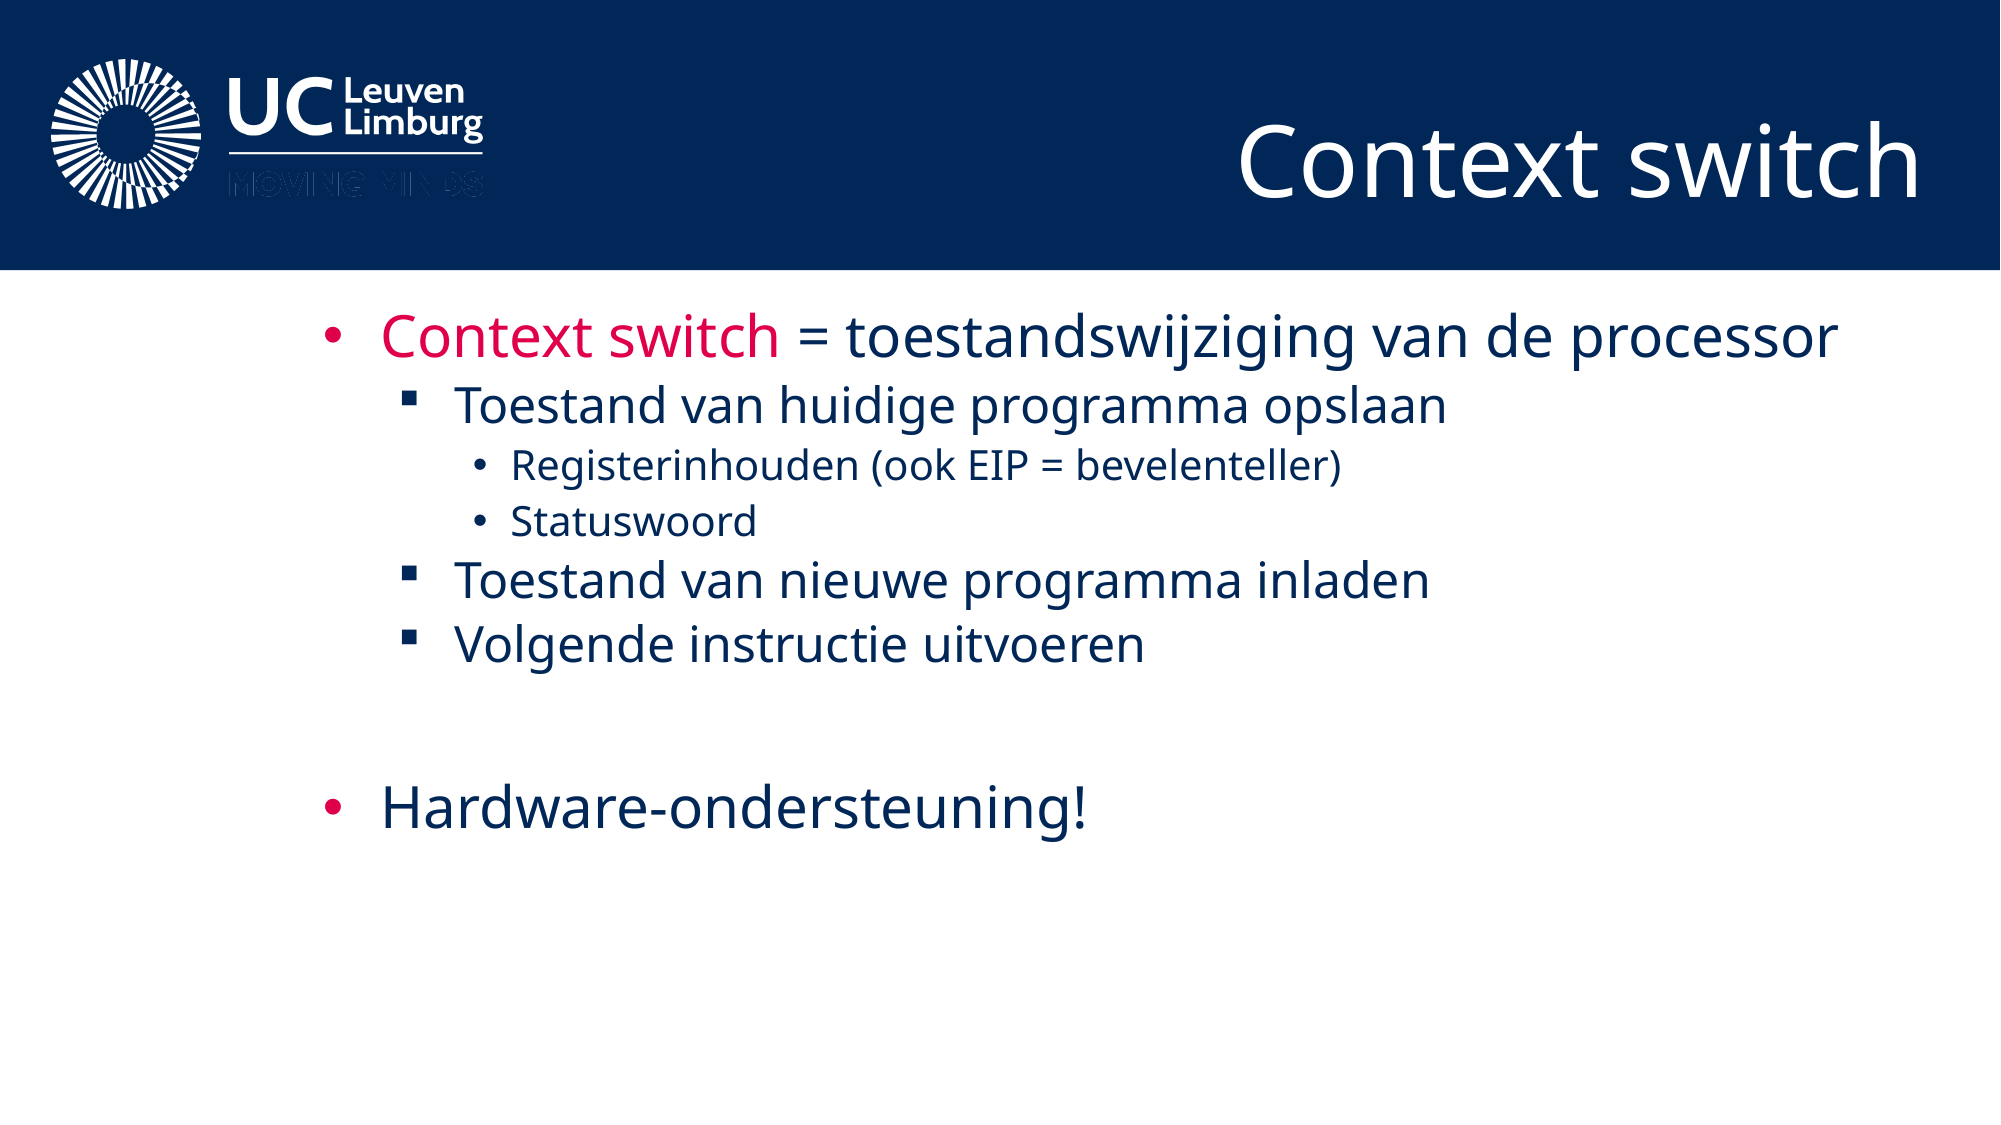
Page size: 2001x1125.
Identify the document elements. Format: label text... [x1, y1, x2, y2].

list Context switch = toestandswijziging van de processor Toestand van huidige programma opslaan Registerinhouden (ook EIP = bevelenteller) Statuswoord Toestand van nieuwe programma inladen Volgende instructie uitvoeren Hardware-ondersteuning! [307, 299, 1940, 996]
title Context switch [307, 59, 1940, 271]
picture [51, 59, 307, 209]
